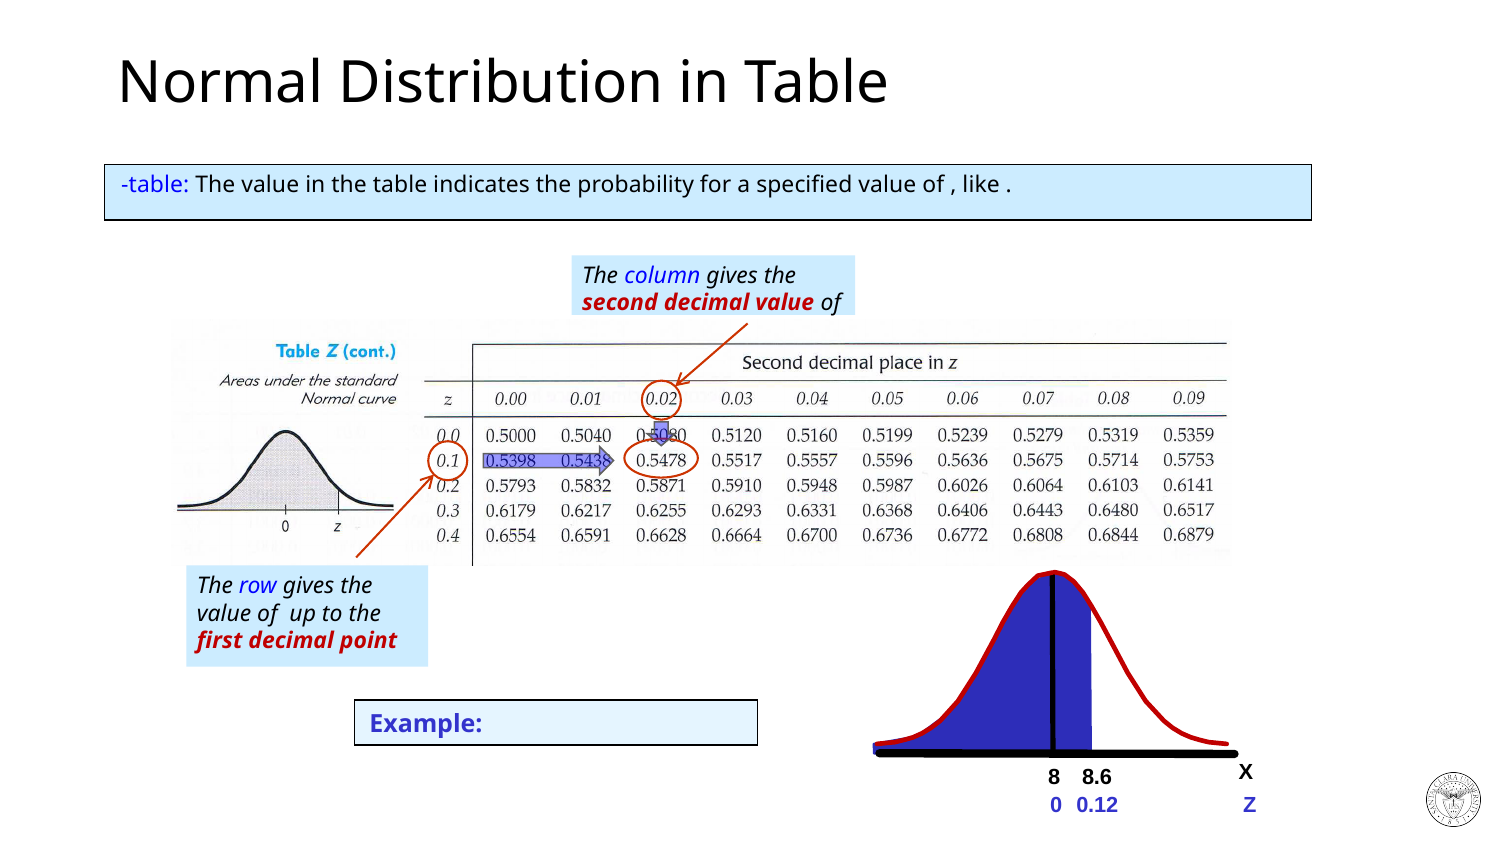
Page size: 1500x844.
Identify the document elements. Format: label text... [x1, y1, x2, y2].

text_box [170, 255, 1232, 667]
picture [1426, 772, 1481, 827]
text_box Normal Distribution in Table [103, 44, 1397, 169]
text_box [873, 561, 1272, 824]
